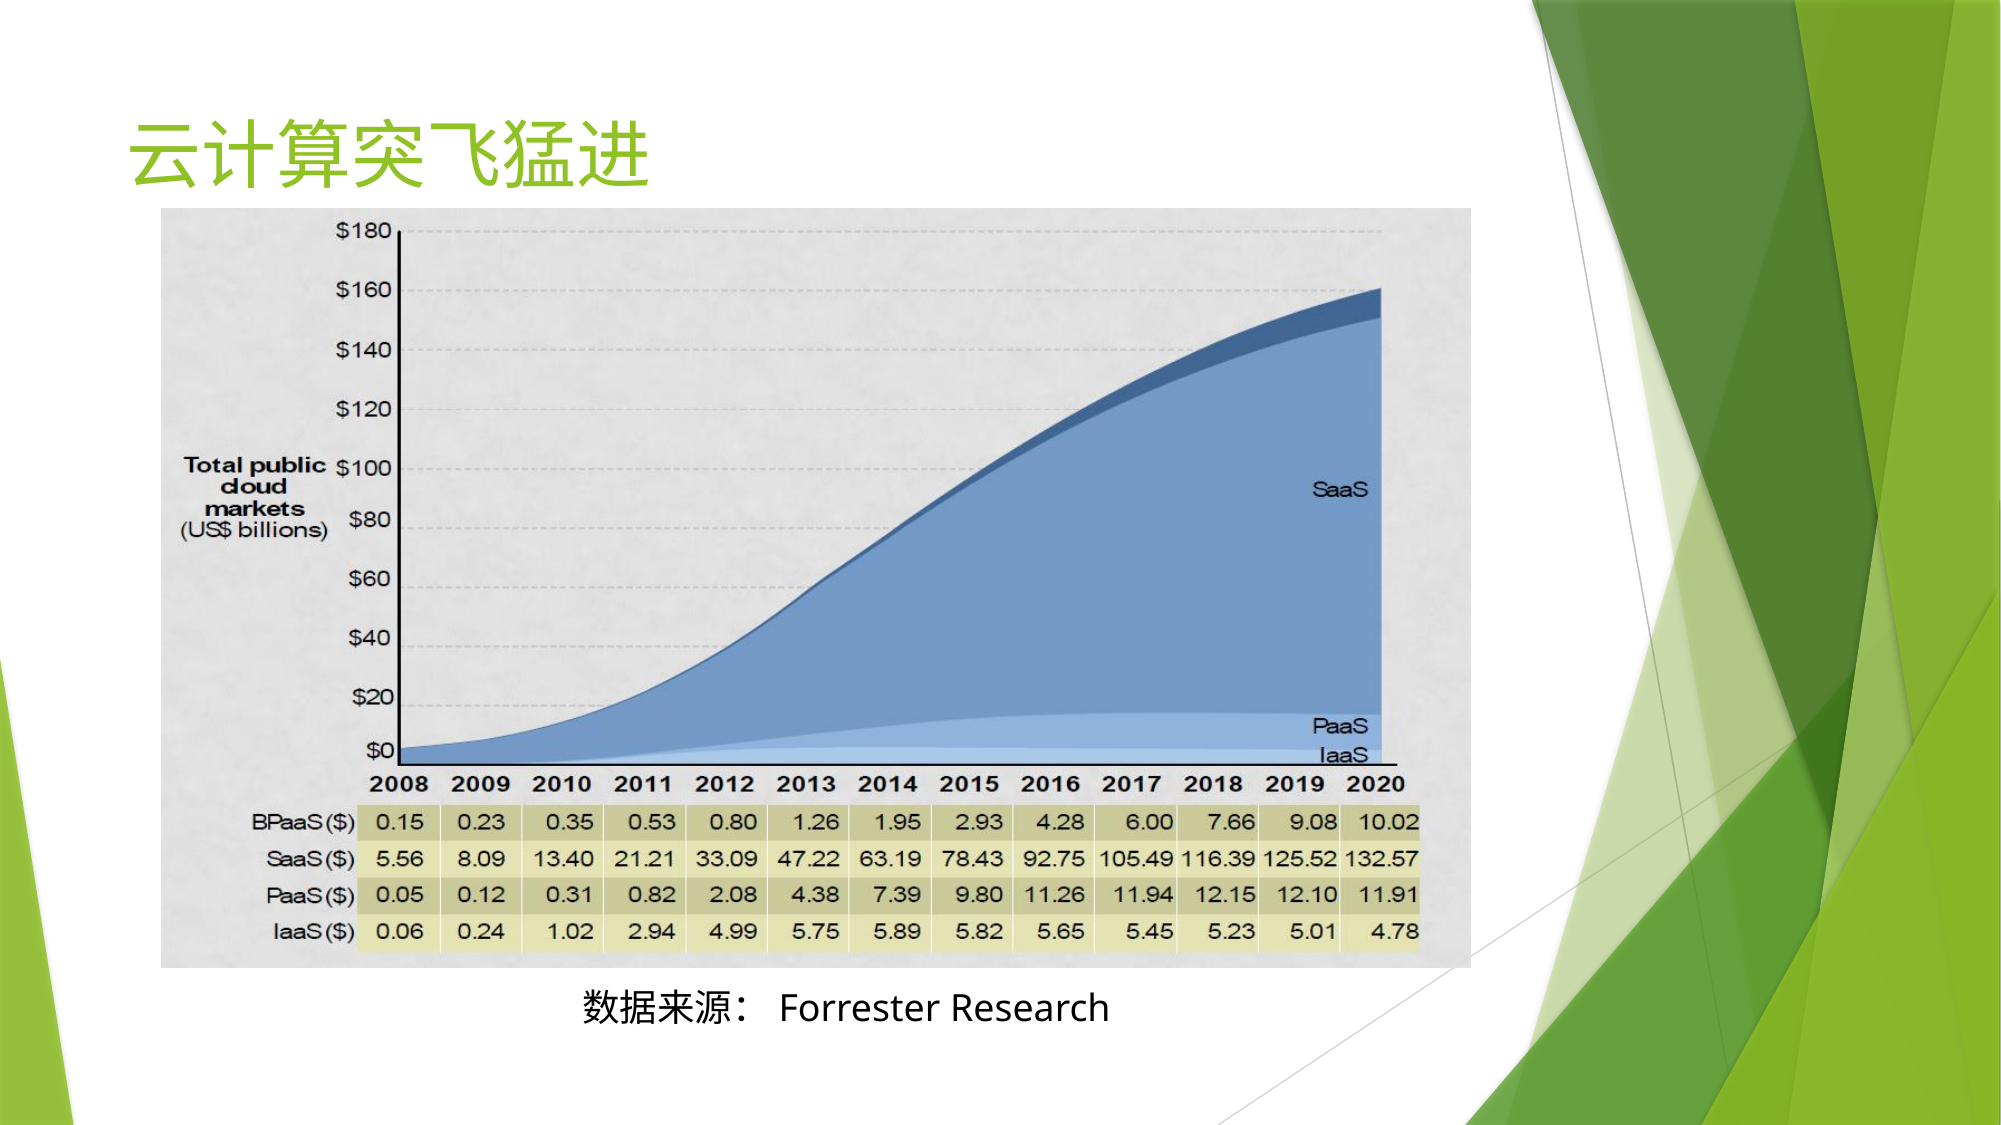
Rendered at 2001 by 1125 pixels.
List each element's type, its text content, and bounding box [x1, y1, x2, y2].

picture [160, 207, 1472, 969]
title 云计算突飞猛进 [111, 99, 1522, 317]
text_box 数据来源：Forrester Research [567, 977, 1230, 1037]
